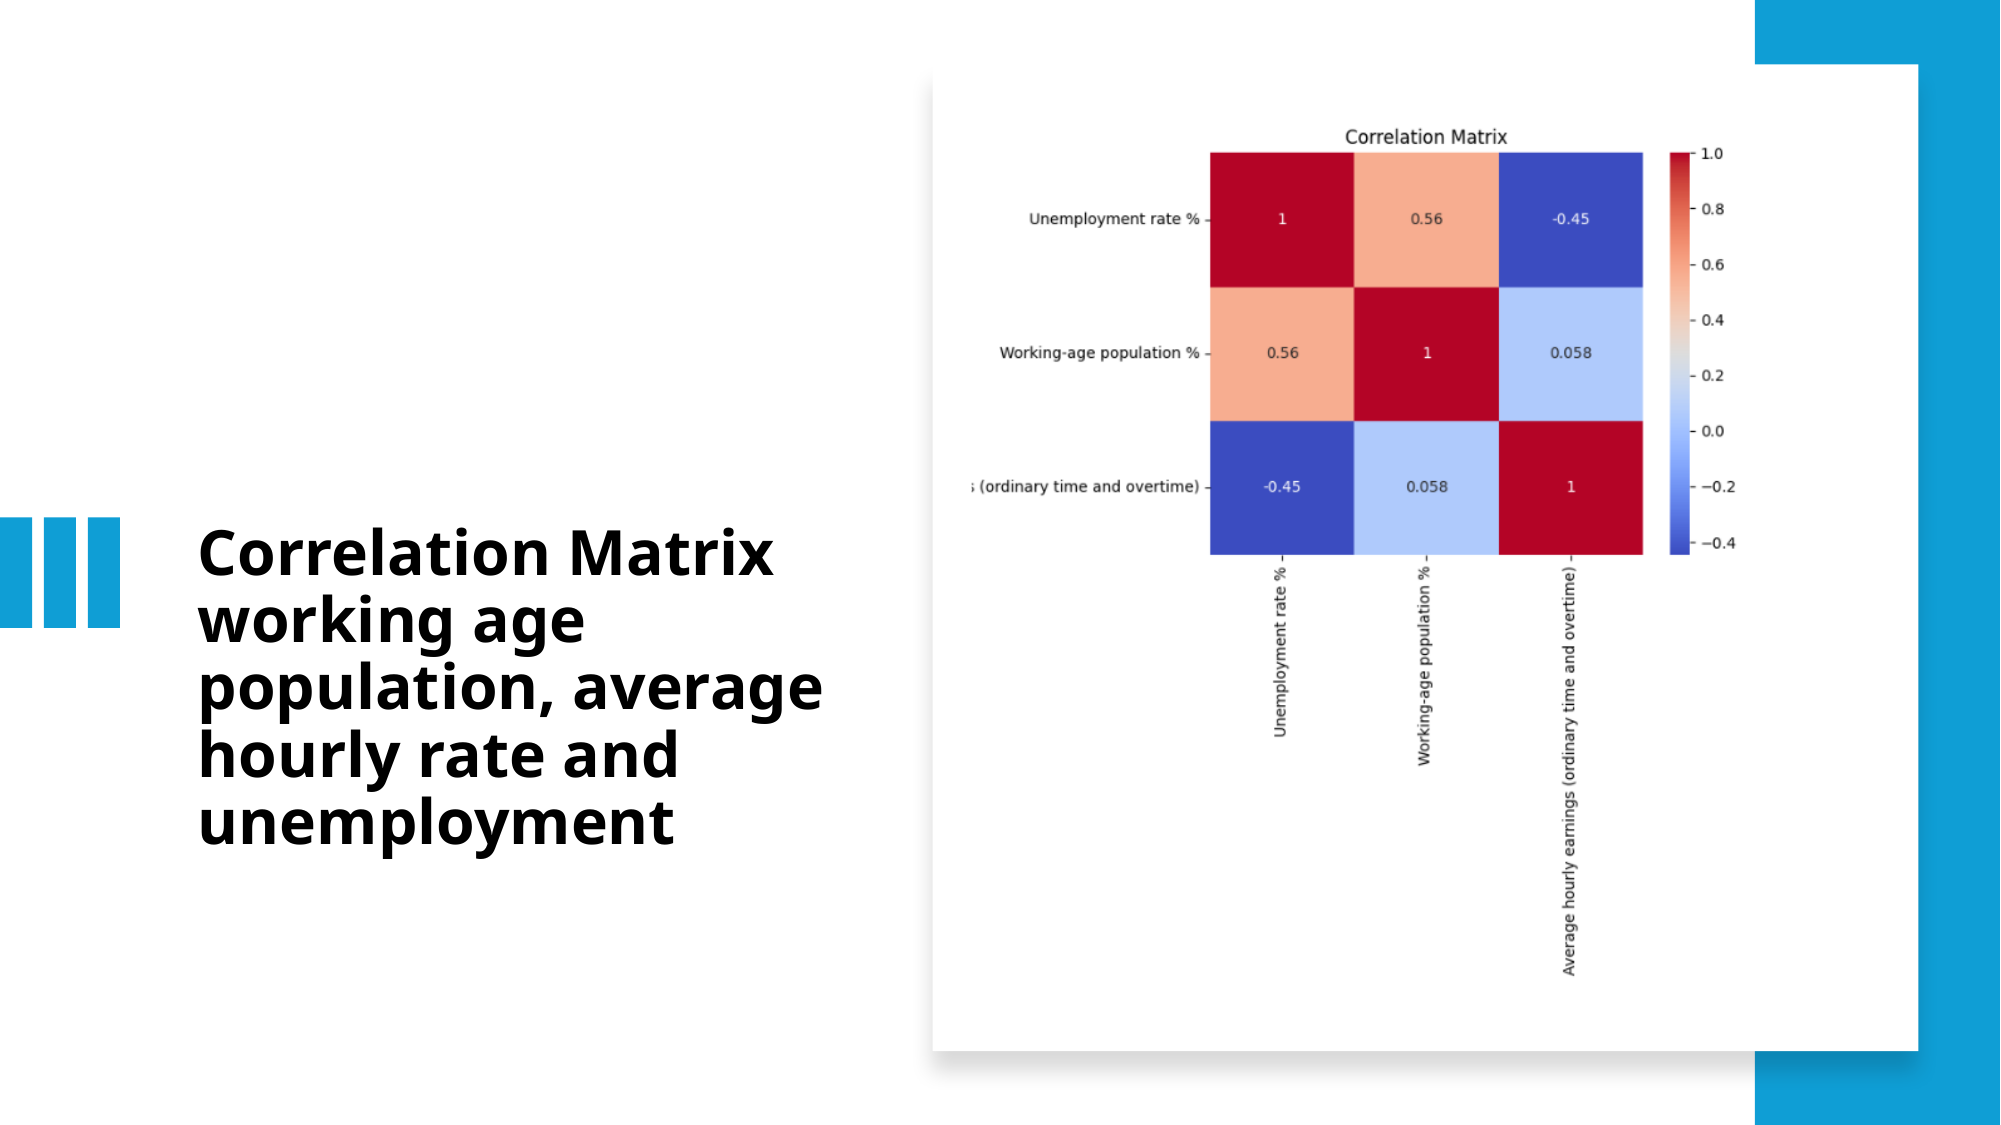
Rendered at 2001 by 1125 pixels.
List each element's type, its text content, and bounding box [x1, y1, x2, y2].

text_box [0, 516, 121, 629]
picture [970, 108, 1881, 1007]
text_box [931, 63, 1920, 1053]
text_box [0, 0, 1753, 1125]
title Correlation Matrix working age population, average hourly rate and unemployment [182, 513, 845, 906]
text_box [1753, 0, 2000, 1125]
